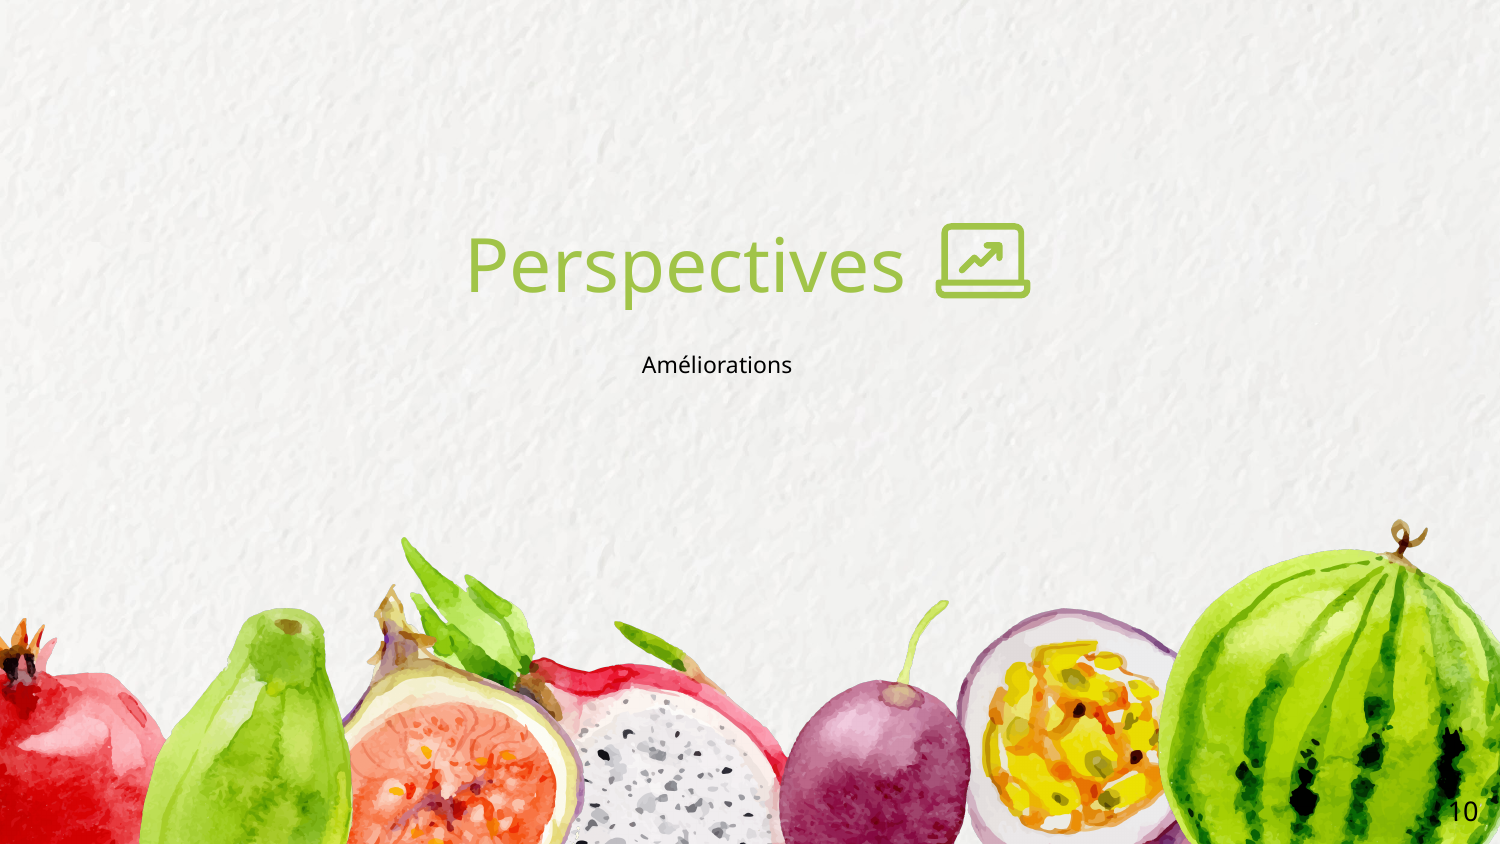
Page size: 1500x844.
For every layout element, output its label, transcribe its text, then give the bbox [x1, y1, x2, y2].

title Perspectives [352, 223, 1019, 323]
picture [0, 0, 1500, 844]
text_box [935, 222, 1031, 299]
subtitle Améliorations [580, 335, 855, 393]
